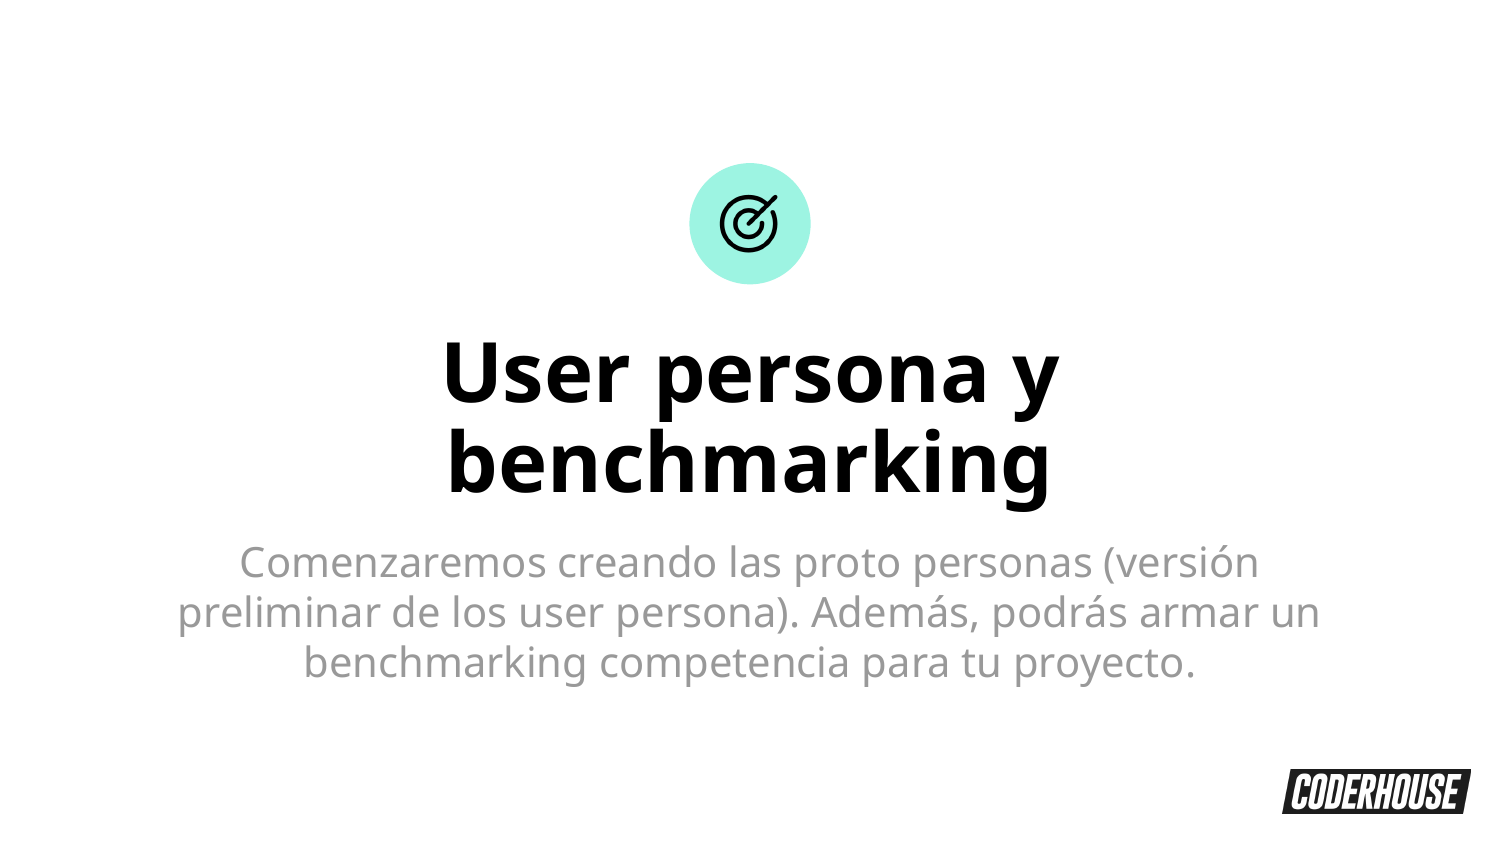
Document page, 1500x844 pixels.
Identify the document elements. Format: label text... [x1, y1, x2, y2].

text_box Comenzaremos creando las proto personas (versión preliminar de los user persona). Además, podrás armar un benchmarking competencia para tu proyecto. [161, 520, 1339, 701]
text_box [689, 162, 811, 285]
picture [1281, 769, 1471, 814]
text_box User persona y benchmarking [239, 315, 1261, 520]
